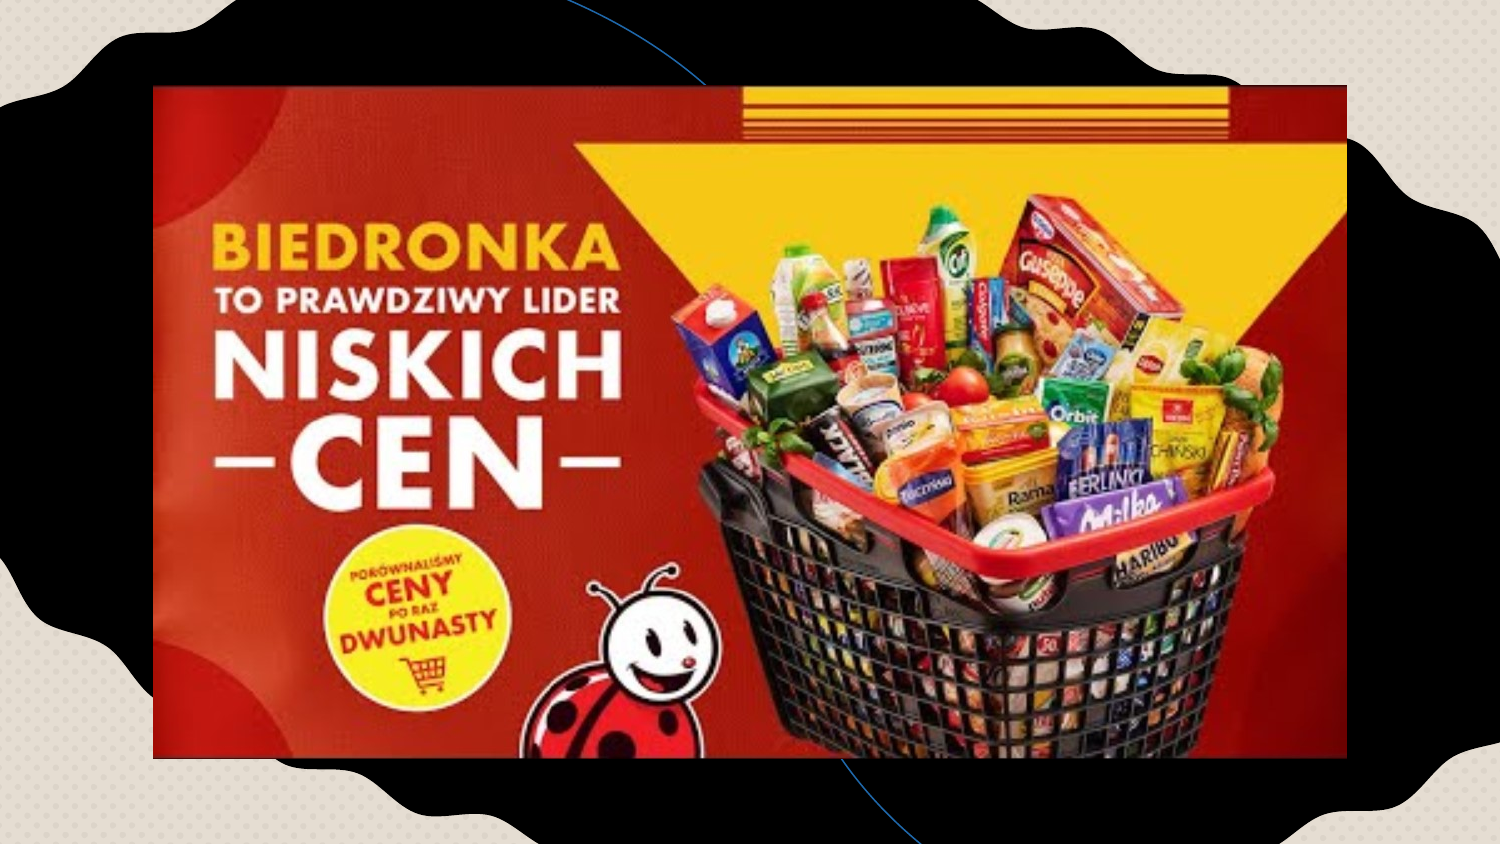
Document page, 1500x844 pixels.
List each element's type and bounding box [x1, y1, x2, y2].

text_box [152, 84, 1348, 760]
